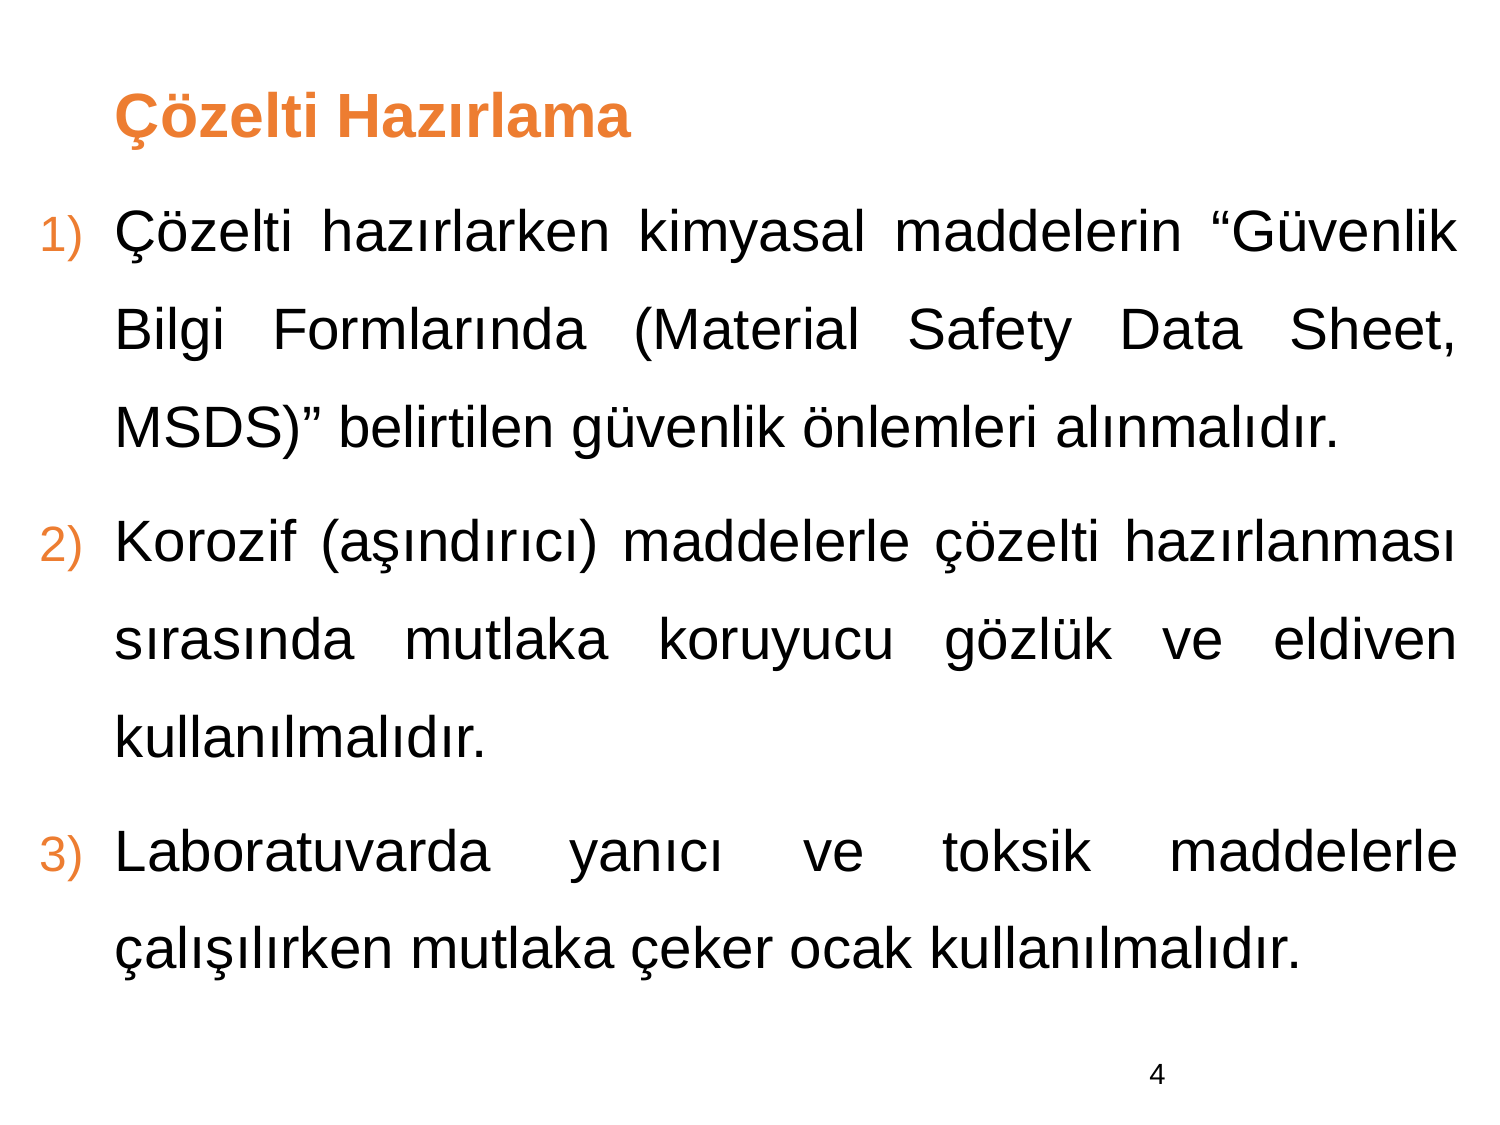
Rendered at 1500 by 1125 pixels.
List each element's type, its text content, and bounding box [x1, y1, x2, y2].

list Çözelti Hazırlama Çözelti hazırlarken kimyasal maddelerin “Güvenlik Bilgi Formlarında (Material Safety Data Sheet, MSDS)” belirtilen güvenlik önlemleri alınmalıdır. Korozif (aşındırıcı) maddelerle çözelti hazırlanması sırasında mutlaka koruyucu gözlük ve eldiven kullanılmalıdır. Laboratuvarda yanıcı ve toksik maddelerle çalışılırken mutlaka çeker ocak kullanılmalıdır. [24, 37, 1475, 1088]
slide_number 4 [1059, 1042, 1397, 1103]
